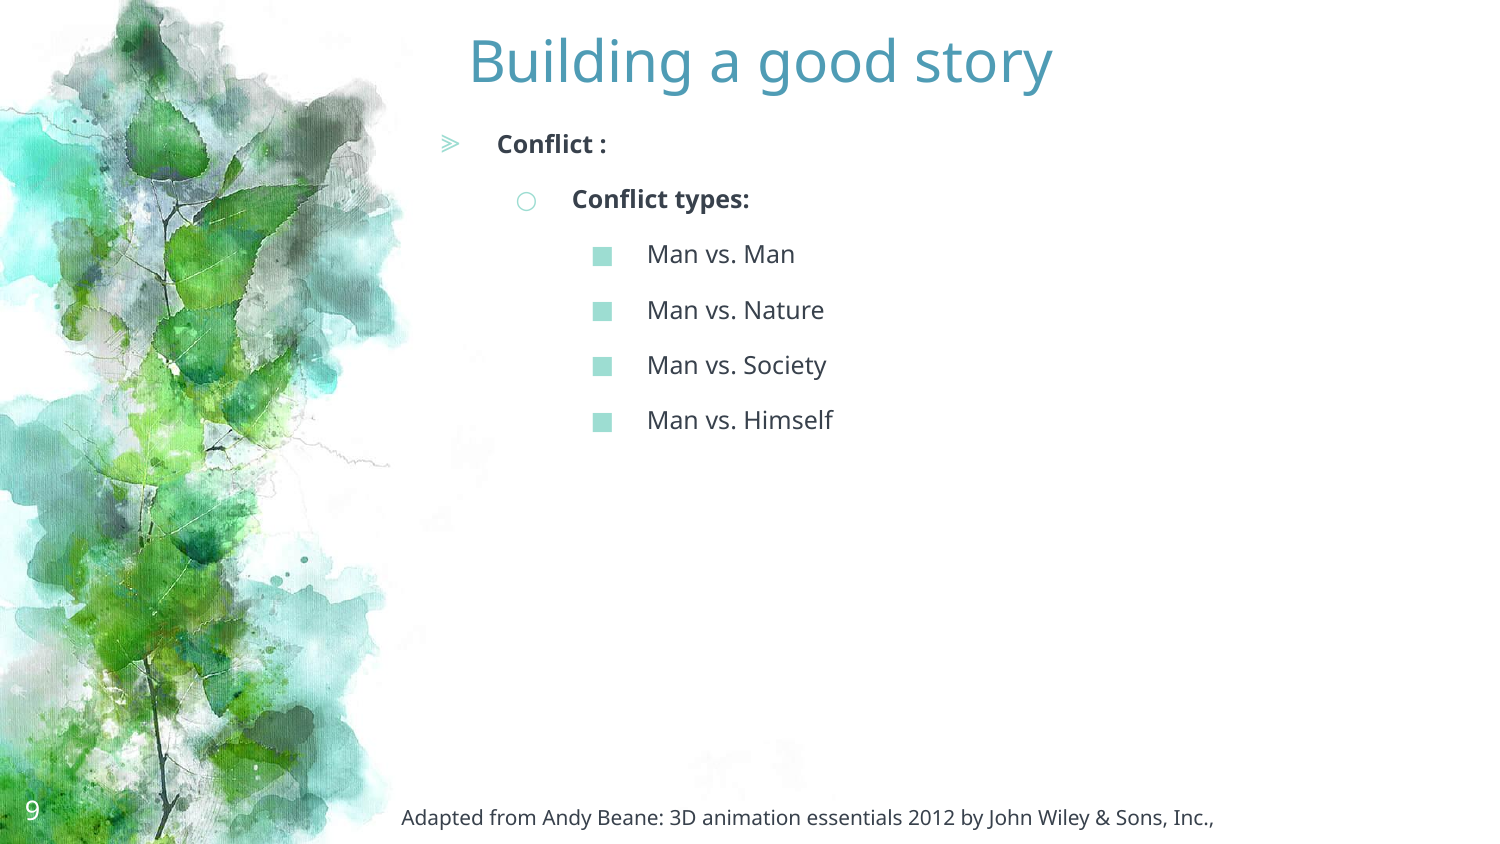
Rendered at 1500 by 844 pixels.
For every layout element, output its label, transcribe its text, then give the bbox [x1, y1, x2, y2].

picture [0, 0, 1500, 844]
slide_number 9 [24, 779, 115, 844]
text_box Adapted from Andy Beane: 3D animation essentials 2012 by John Wiley & Sons, Inc., [386, 796, 1278, 832]
title Building a good story [468, 33, 1425, 94]
list Conflict : Conflict types: Man vs. Man Man vs. Nature Man vs. Society Man vs. Himself [421, 123, 1430, 692]
